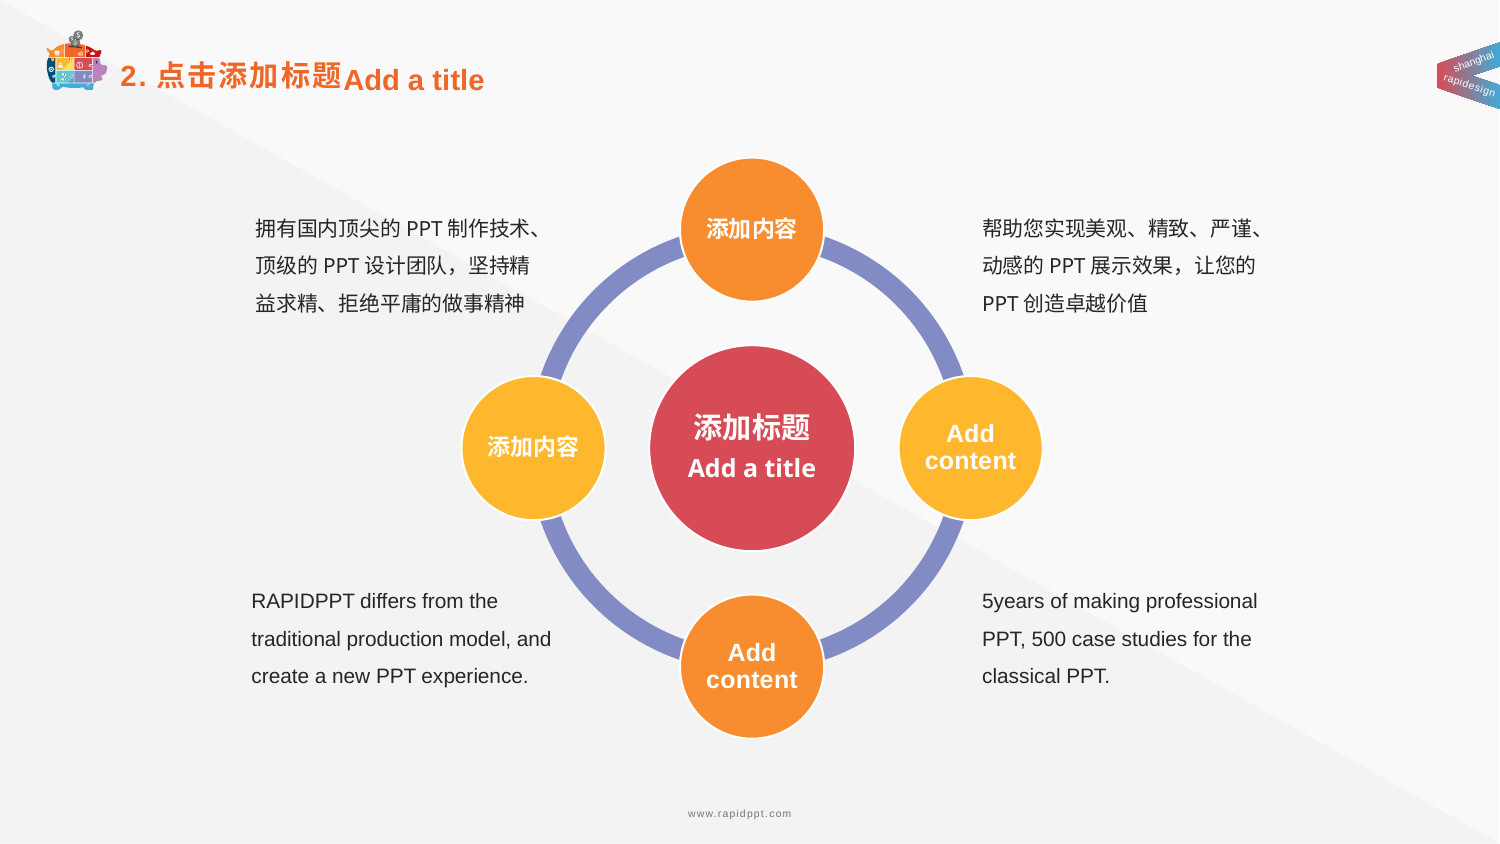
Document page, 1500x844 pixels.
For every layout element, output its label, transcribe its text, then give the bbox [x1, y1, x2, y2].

text_box www.rapidppt.com [673, 800, 827, 828]
text_box 2.点击添加标题 [105, 49, 357, 100]
text_box 5years of making professional PPT, 500 case studies for the classical PPT. [1189, 567, 1290, 696]
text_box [46, 30, 108, 90]
text_box 帮助您实现美观、精致、严谨、动感的PPT展示效果，让您的PPT创造卓越价值 [1189, 195, 1290, 323]
text_box 拥有国内顶尖的PPT制作技术、顶级的PPT设计团队，坚持精益求精、拒绝平庸的做事精神 [241, 195, 315, 323]
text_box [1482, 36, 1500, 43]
text_box rapidesign [1426, 58, 1435, 88]
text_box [1435, 43, 1500, 108]
text_box Add a title [328, 54, 512, 104]
text_box RAPIDPPT differs from the traditional production model, and create a new PPT experience. [236, 567, 315, 696]
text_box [315, 157, 1189, 739]
